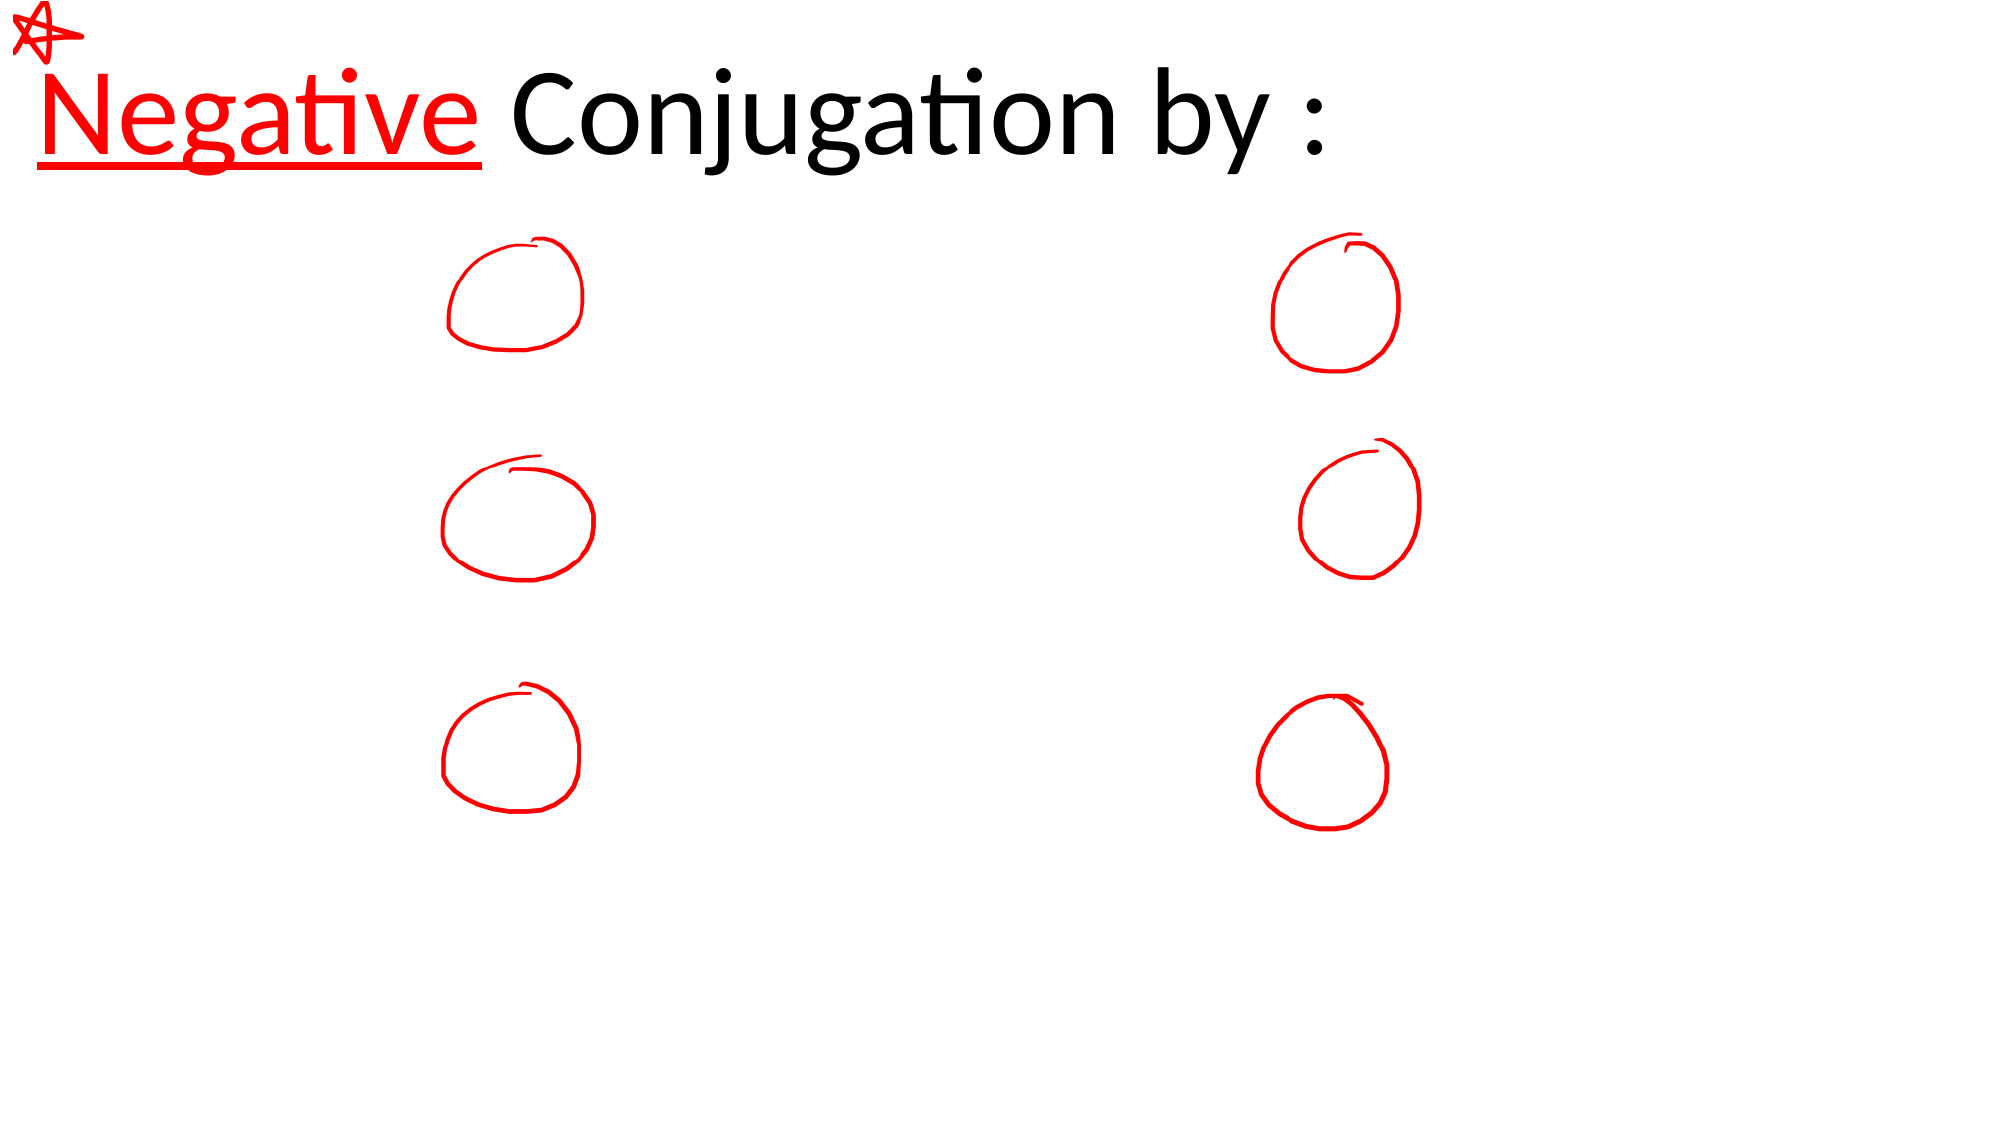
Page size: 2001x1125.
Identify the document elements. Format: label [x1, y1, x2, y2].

picture [13, 1, 1431, 840]
